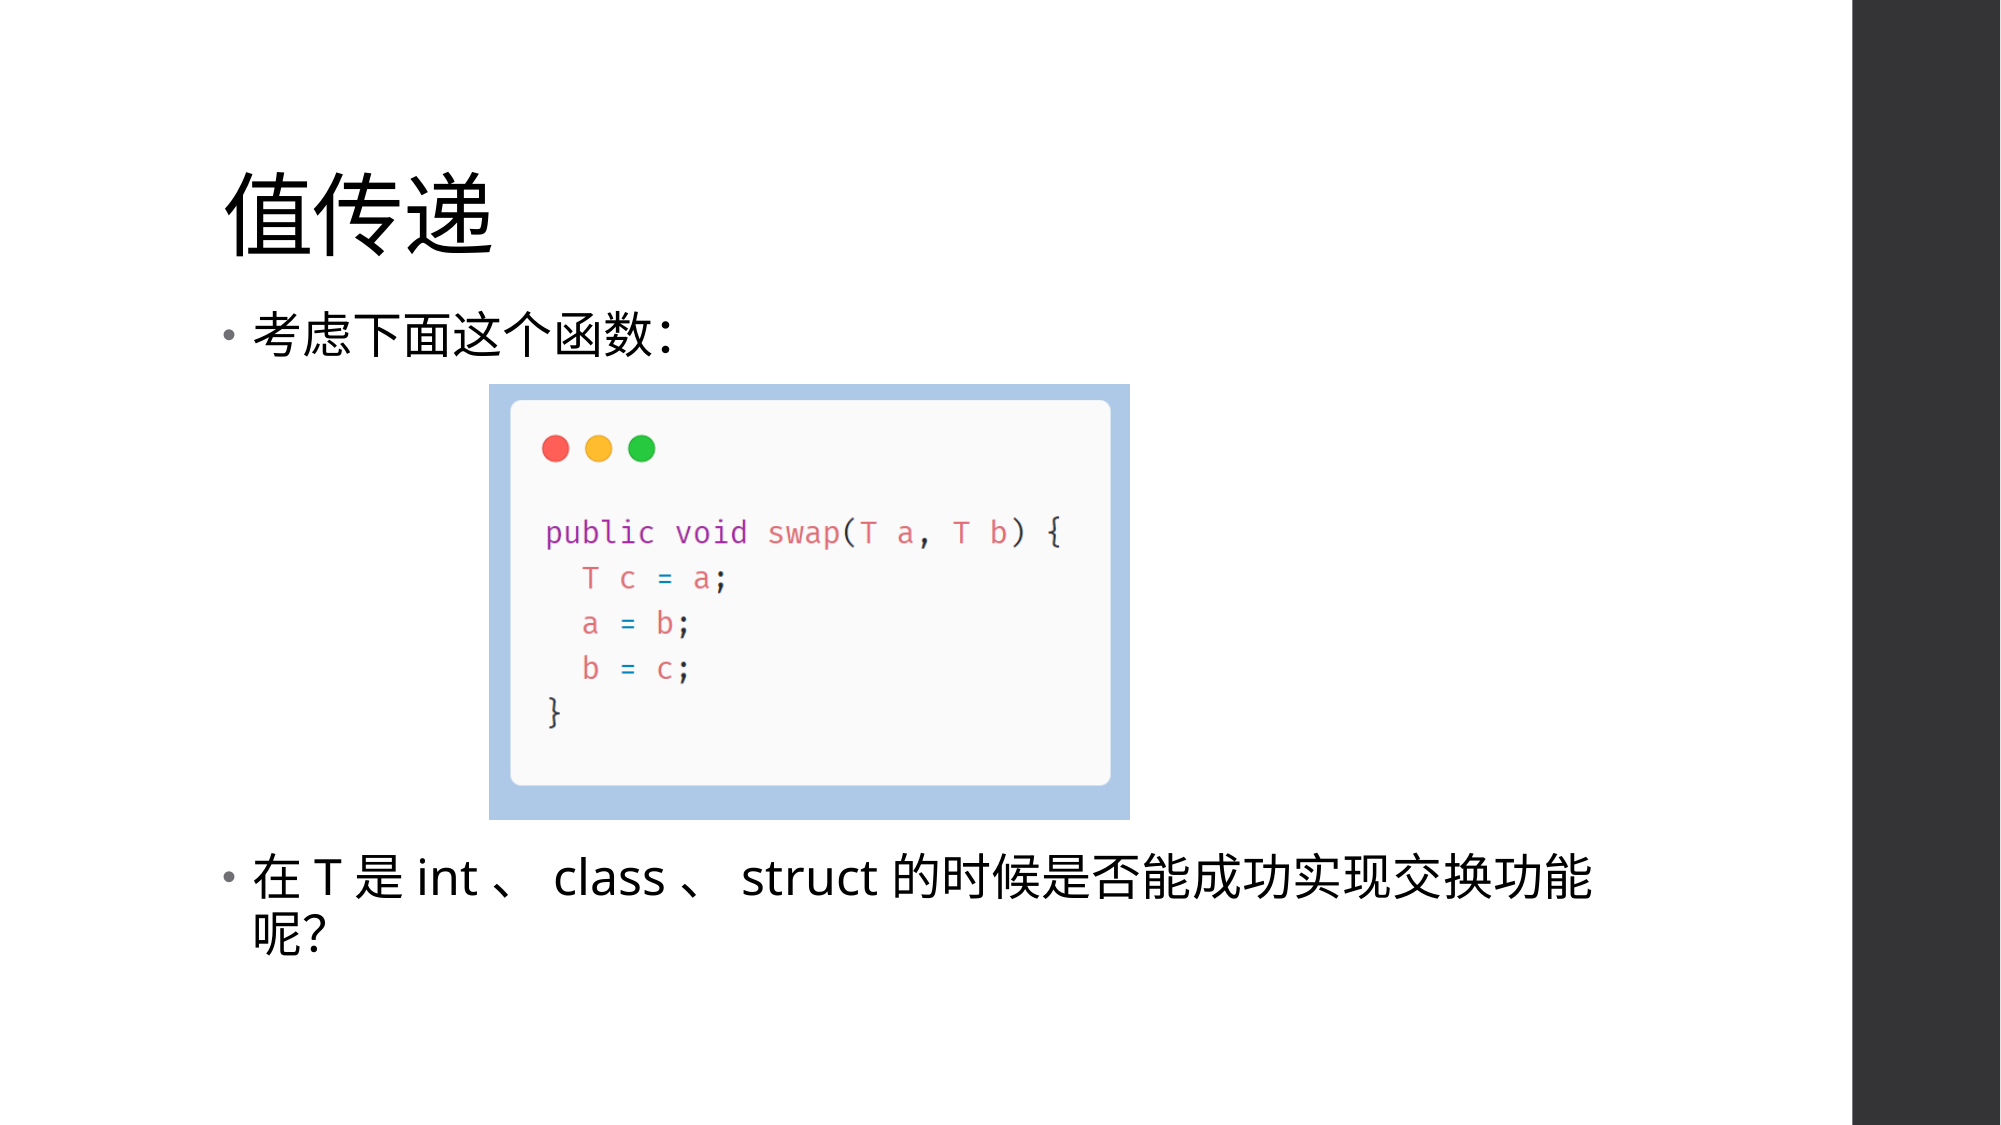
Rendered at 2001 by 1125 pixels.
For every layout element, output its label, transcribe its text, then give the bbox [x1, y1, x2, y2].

picture [489, 384, 1130, 821]
list 考虑下面这个函数： 在T是int、class、struct的时候是否能成功实现交换功能呢？ [206, 299, 1617, 1014]
title 值传递 [206, 60, 1797, 278]
